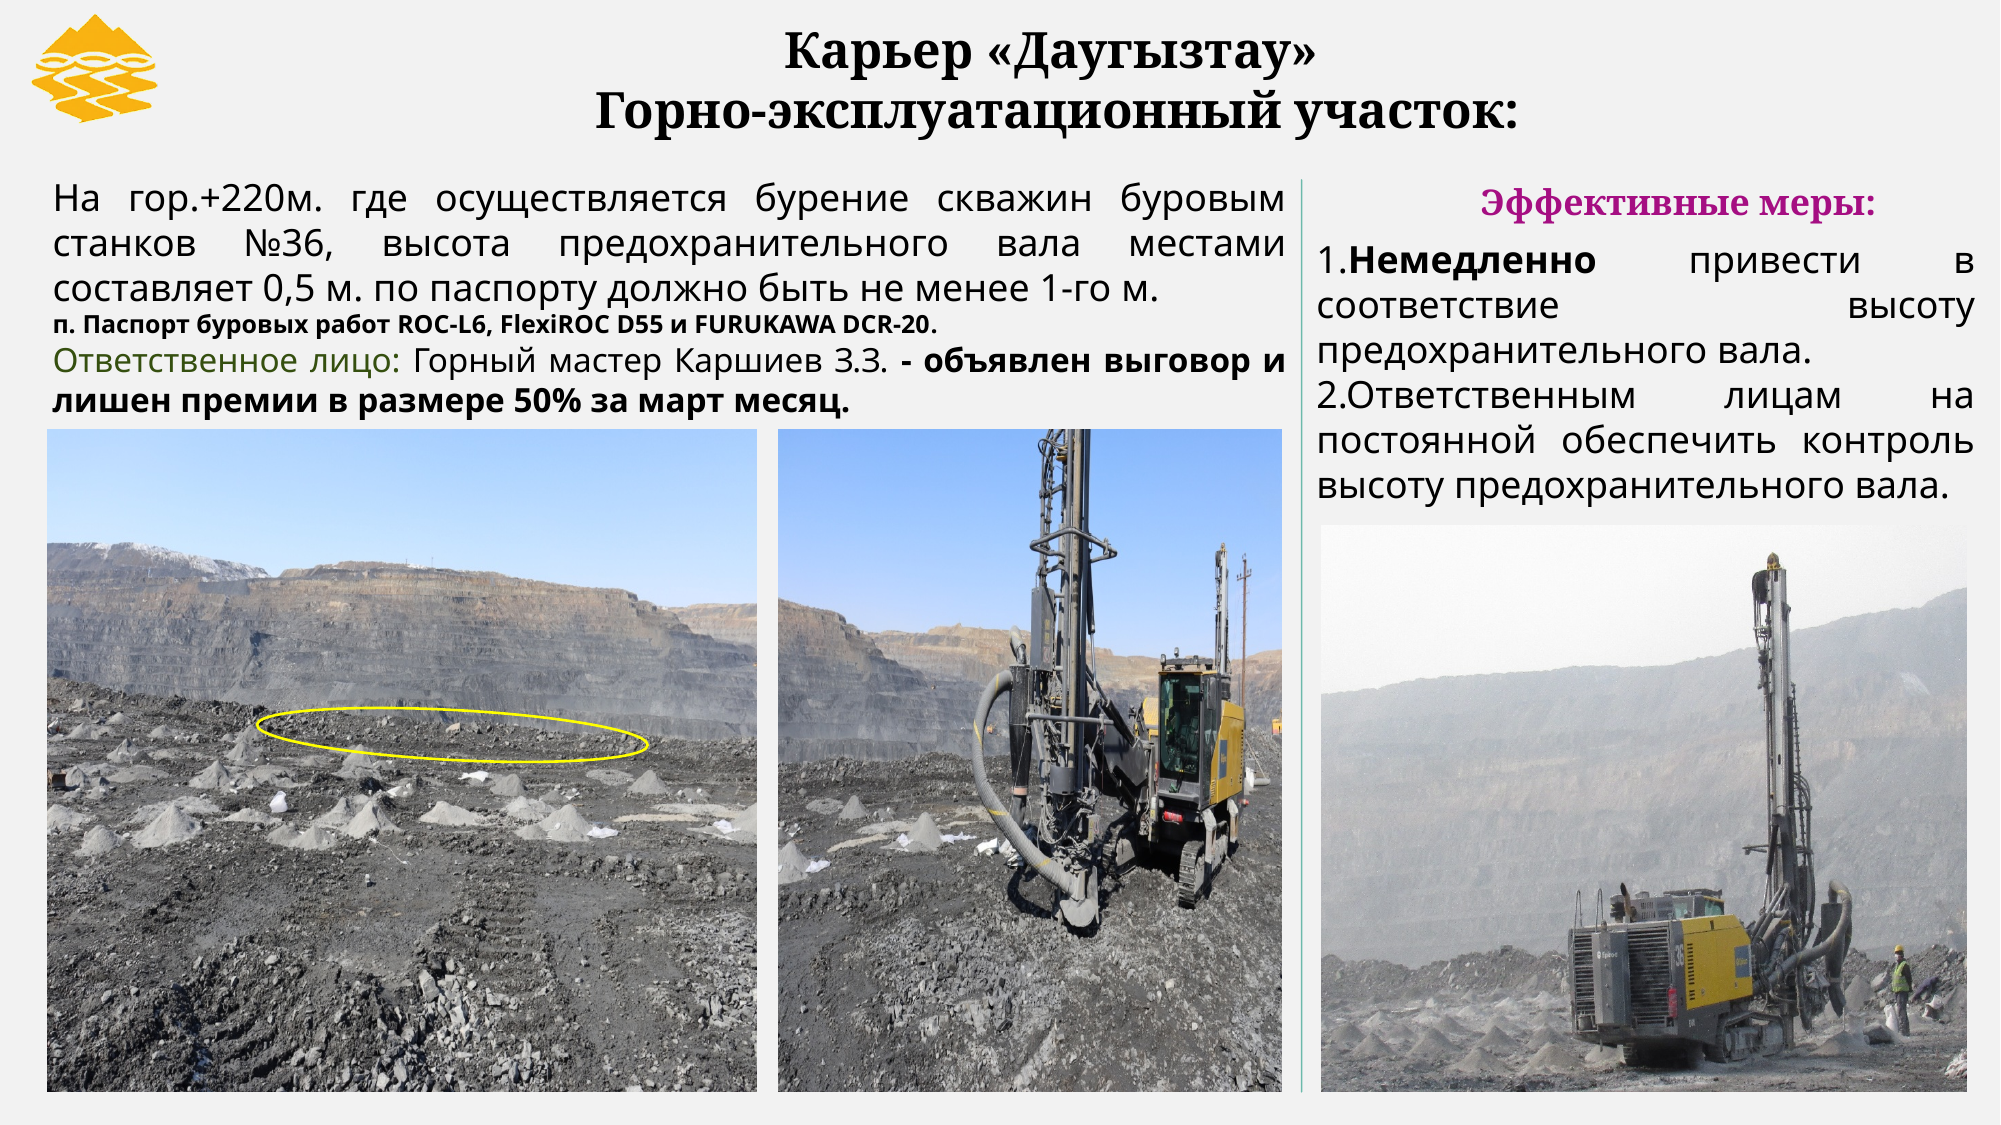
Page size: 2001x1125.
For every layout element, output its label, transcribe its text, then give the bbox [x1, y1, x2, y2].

picture [16, 0, 186, 137]
text_box 1.Немедленно привести в соответствие высоту предохранительного вала. 2.Ответственным лицам на постоянной обеспечить контроль высоту предохранительного вала. [1302, 228, 1990, 513]
text_box Карьер «Даугызтау» Горно-эксплуатационный участок: [156, 10, 1947, 146]
text_box На гор.+220м. где осуществляется бурение скважин буровым станков №36, высота предохранительного вала местами составляет 0,5 м. по паспорту должно быть не менее 1-го м. п. Паспорт буровых работ ROC-L6, FlexiROC D55 и FURUKAWA DCR-20. Ответственное лицо: Горный мастер Каршиев З.З. - объявлен выговор и лишен премии в размере 50% за март месяц. [37, 166, 1302, 427]
text_box Эффективные меры: [1465, 166, 1893, 228]
picture [778, 428, 1283, 1093]
picture [1321, 525, 1967, 1093]
picture [47, 428, 757, 1093]
